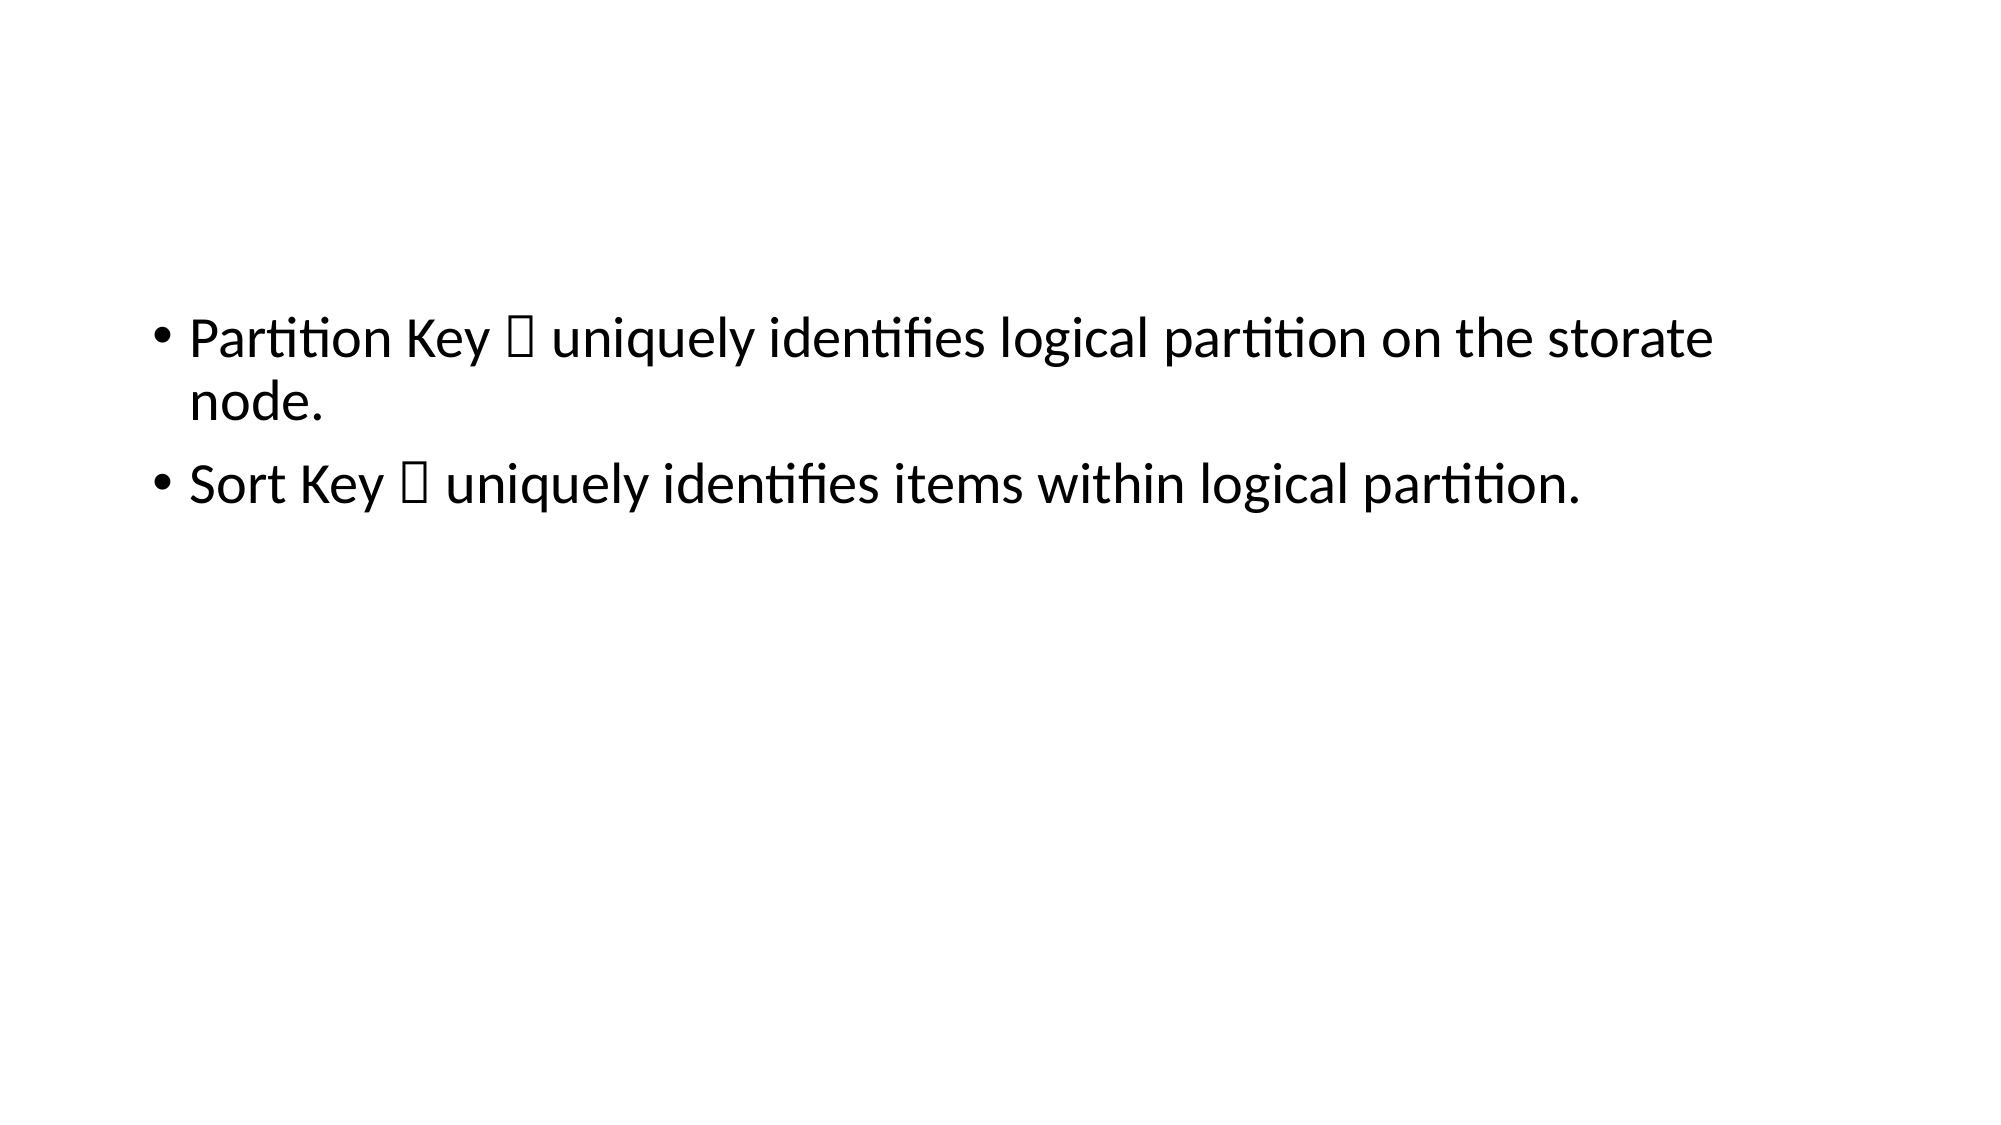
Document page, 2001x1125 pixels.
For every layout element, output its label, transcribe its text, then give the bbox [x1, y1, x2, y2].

list Partition Key  uniquely identifies logical partition on the storate node. Sort Key  uniquely identifies items within logical partition. [137, 299, 1863, 1014]
